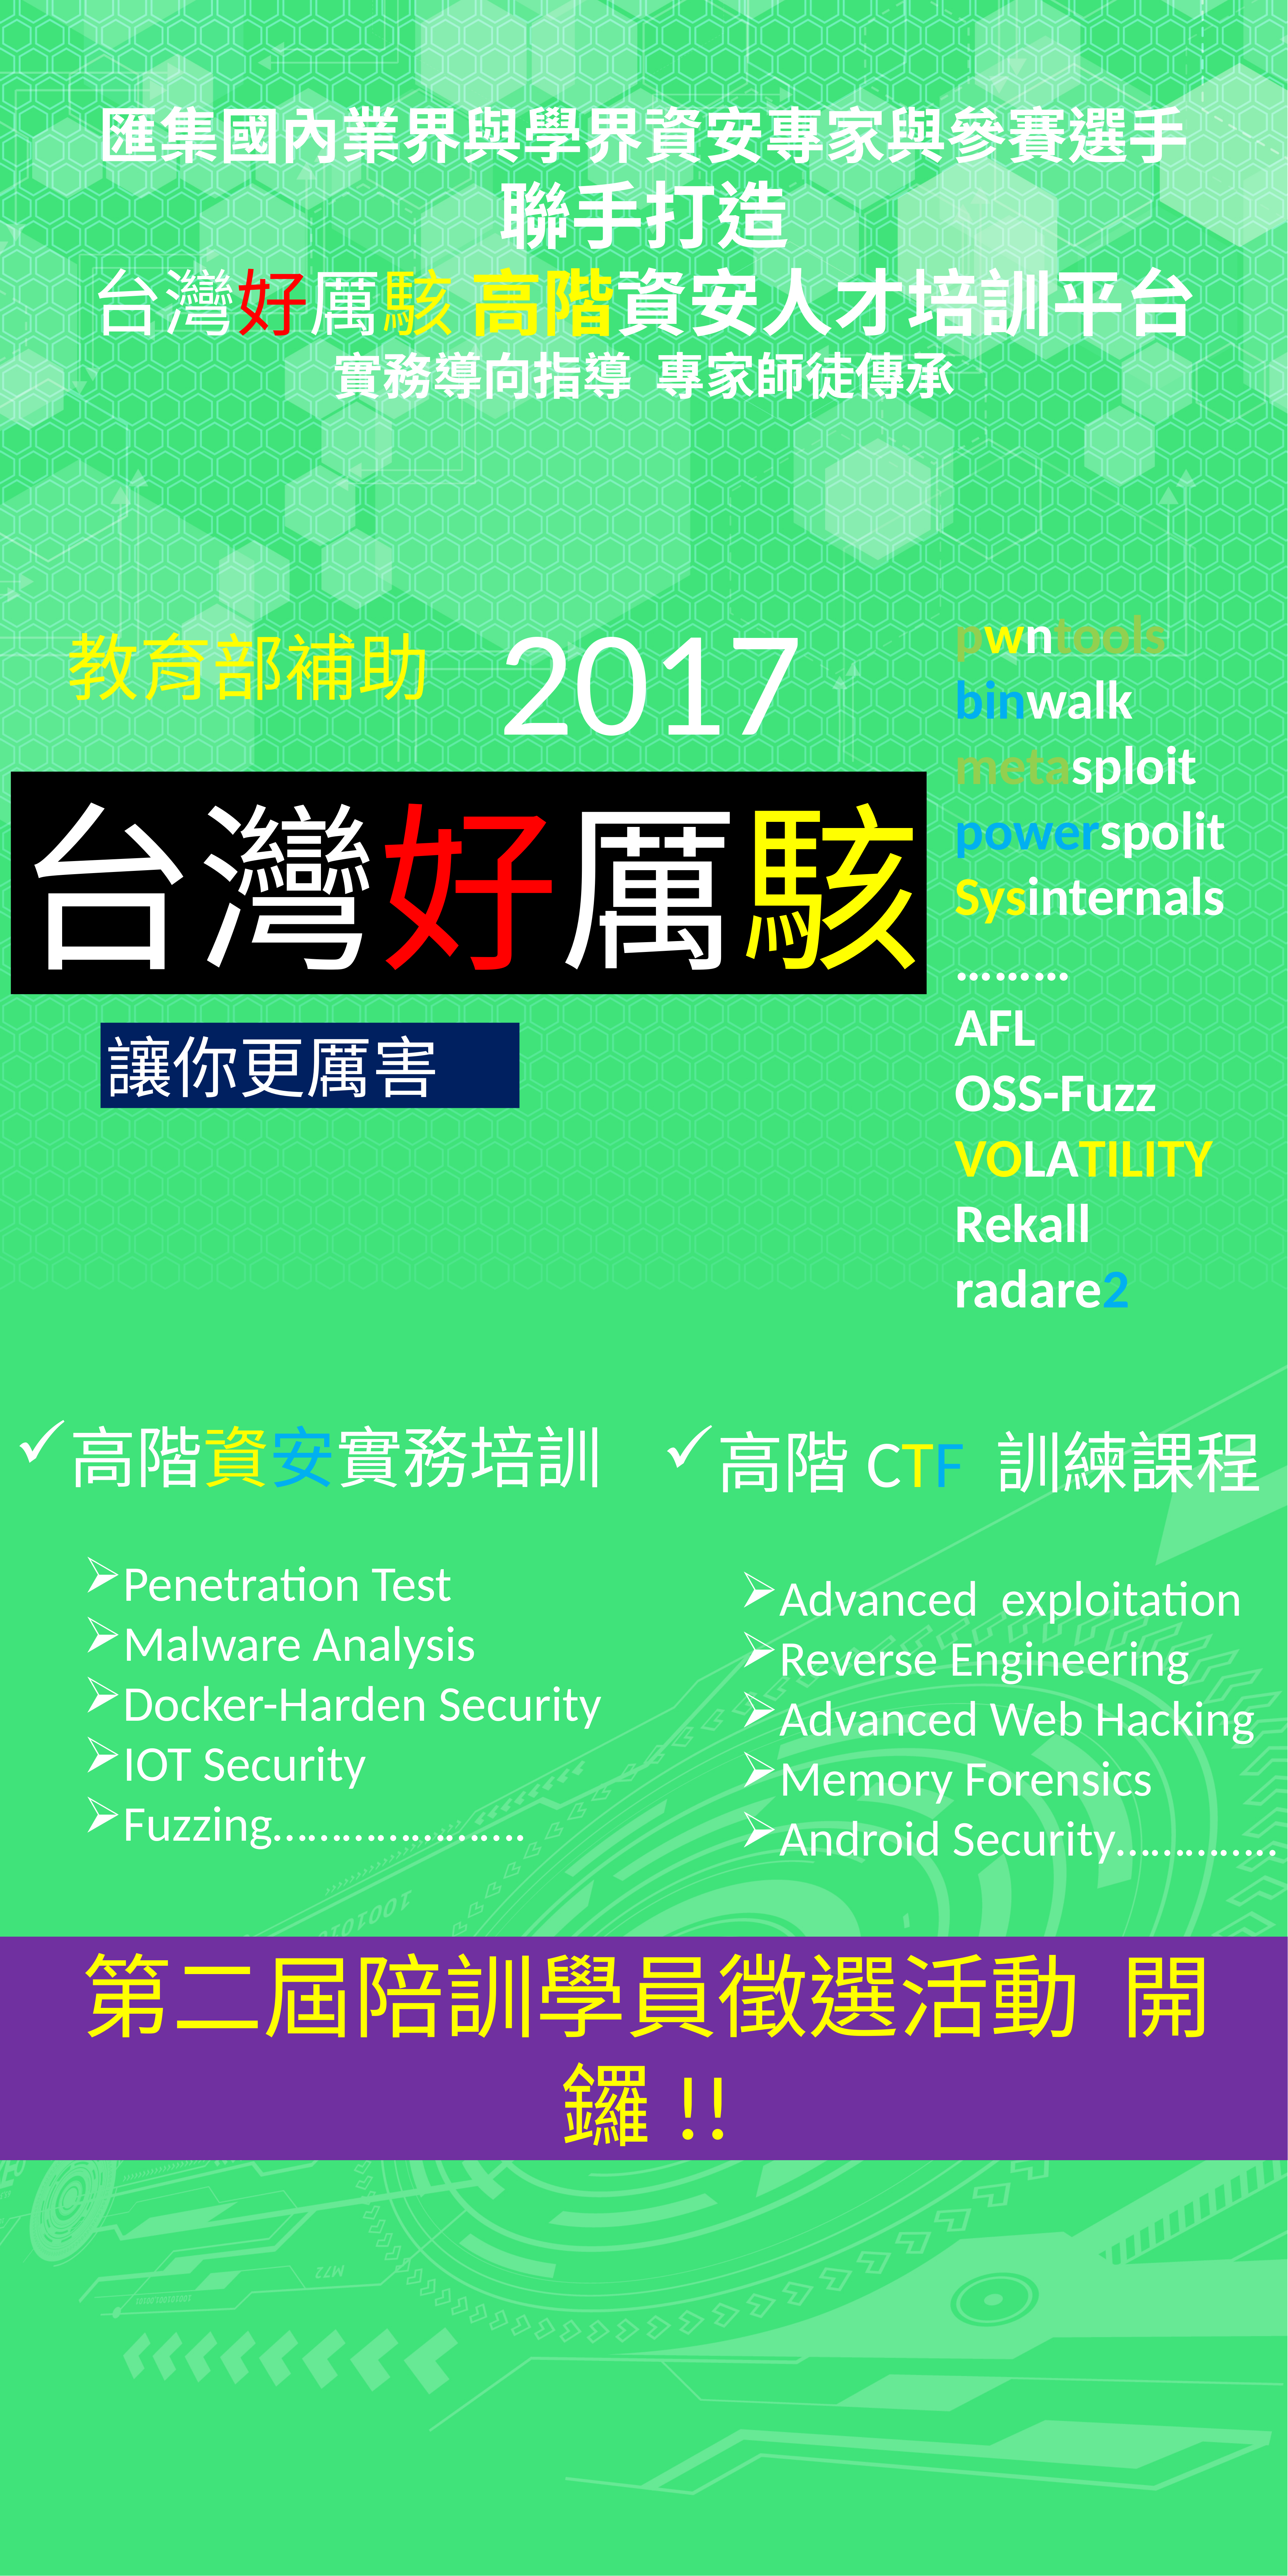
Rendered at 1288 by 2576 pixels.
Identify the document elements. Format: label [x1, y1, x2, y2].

list [0, 0, 1288, 2576]
